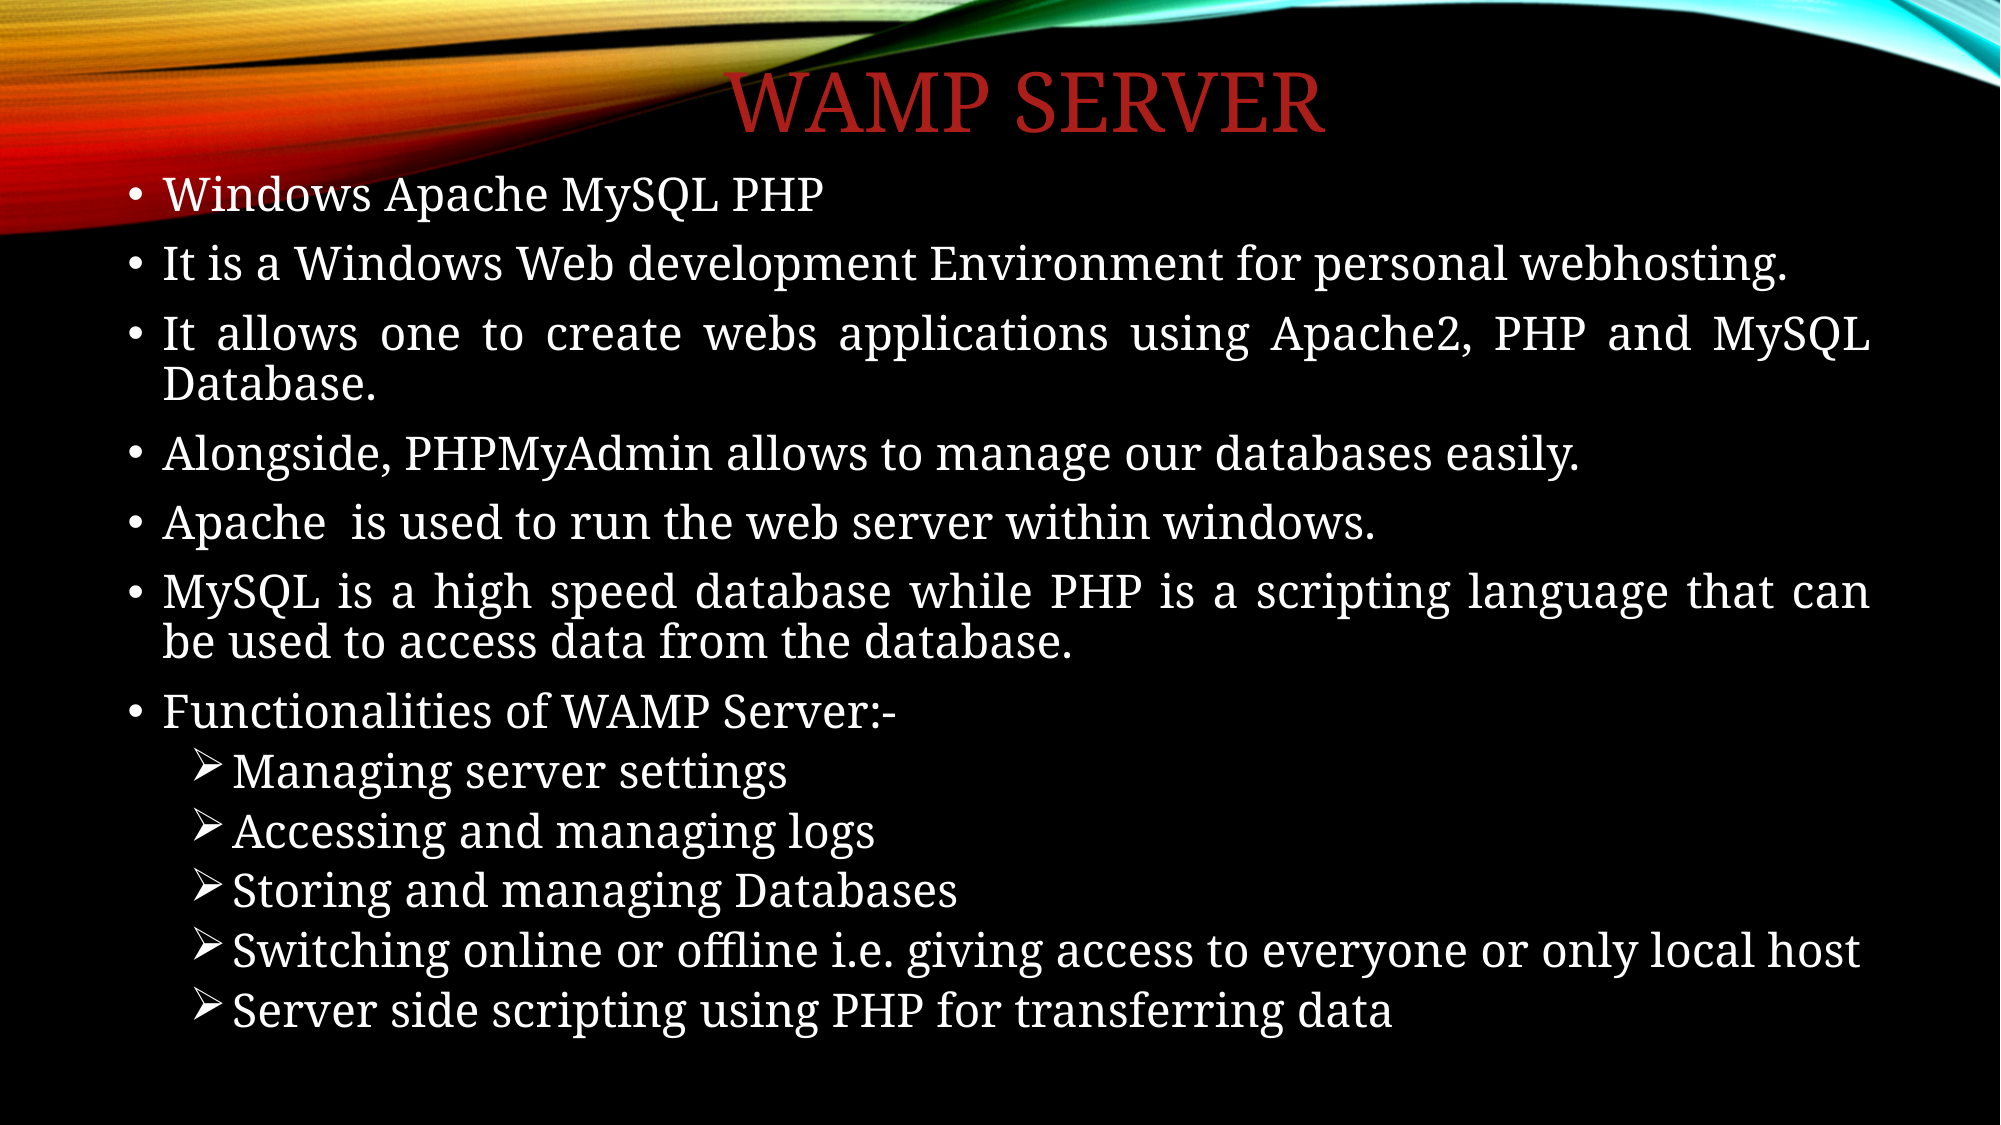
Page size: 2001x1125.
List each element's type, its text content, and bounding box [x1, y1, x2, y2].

title WAMP Server [318, 0, 1731, 163]
list Windows Apache MySQL PHP It is a Windows Web development Environment for personal webhosting. It allows one to create webs applications using Apache2, PHP and MySQL Database. Alongside, PHPMyAdmin allows to manage our databases easily. Apache is used to run the web server within windows. MySQL is a high speed database while PHP is a scripting language that can be used to access data from the database. Functionalities of WAMP Server:- Managing server settings Accessing and managing logs Storing and managing Databases Switching online or offline i.e. giving access to everyone or only local host Server side scripting using PHP for transferring data [112, 163, 1888, 1080]
picture [1731, 0, 2000, 237]
picture [0, 0, 318, 237]
